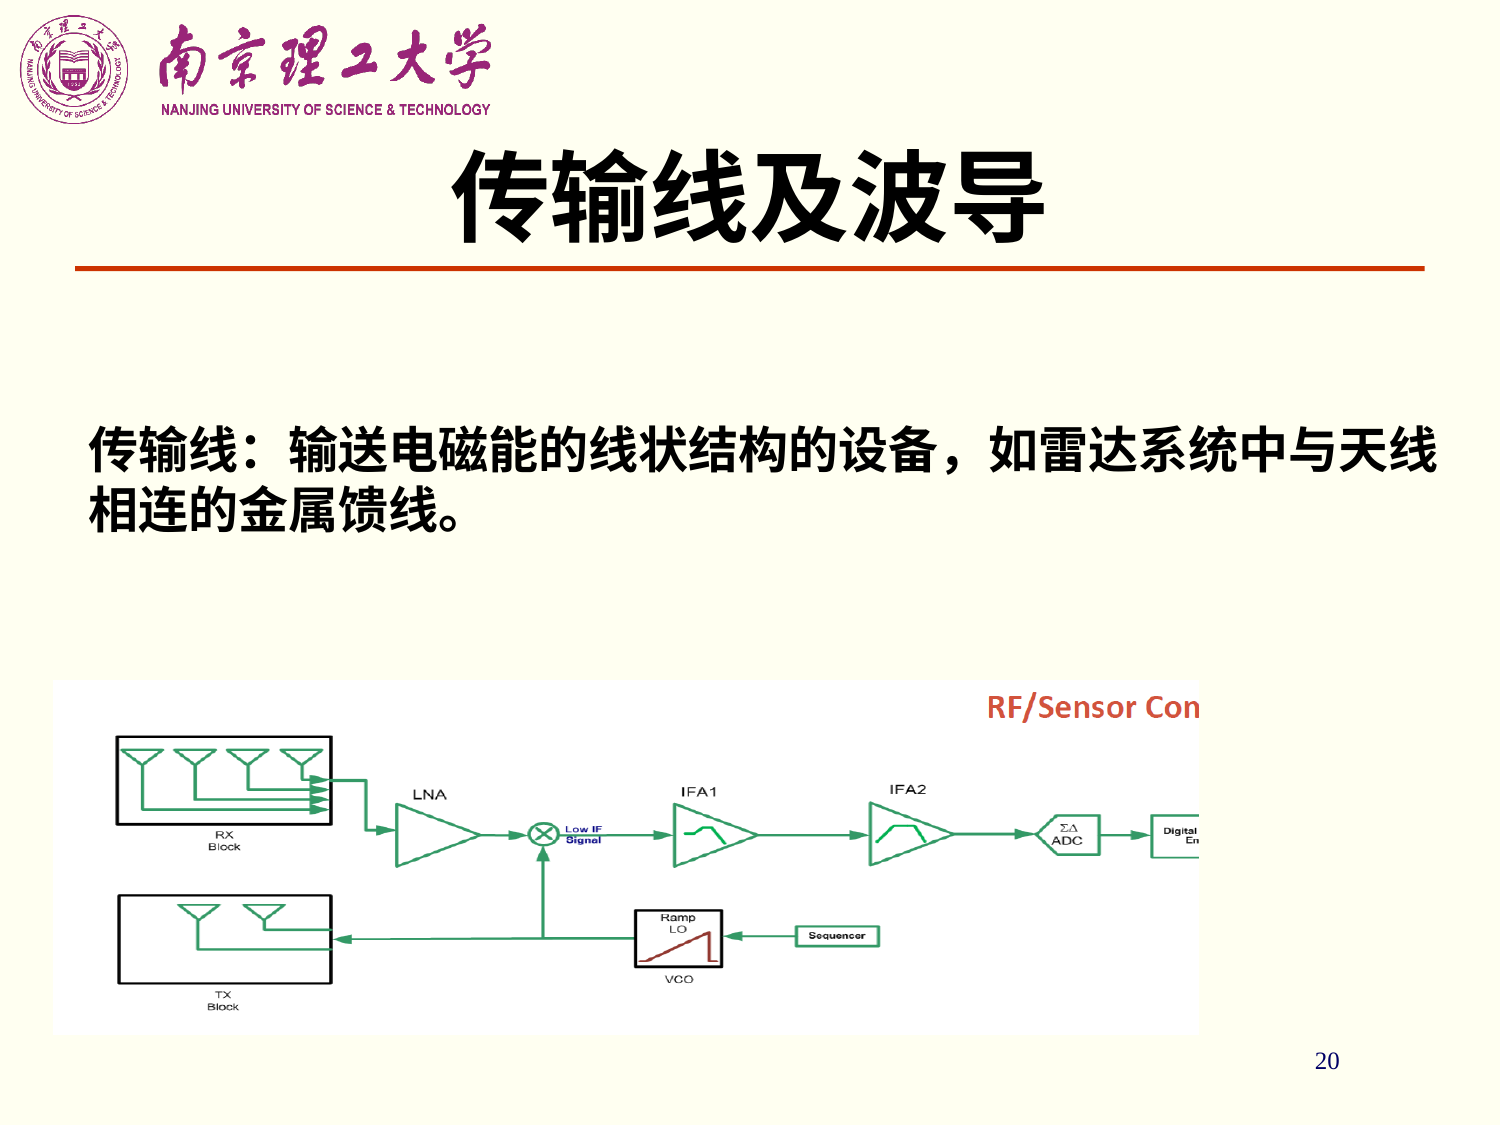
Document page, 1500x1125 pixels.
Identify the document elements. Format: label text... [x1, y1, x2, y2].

title 传输线及波导 [143, 125, 1357, 263]
picture [53, 680, 1199, 1035]
text_box 传输线：输送电磁能的线状结构的设备，如雷达系统中与天线相连的金属馈线。 [73, 410, 1495, 546]
picture [17, 15, 491, 126]
